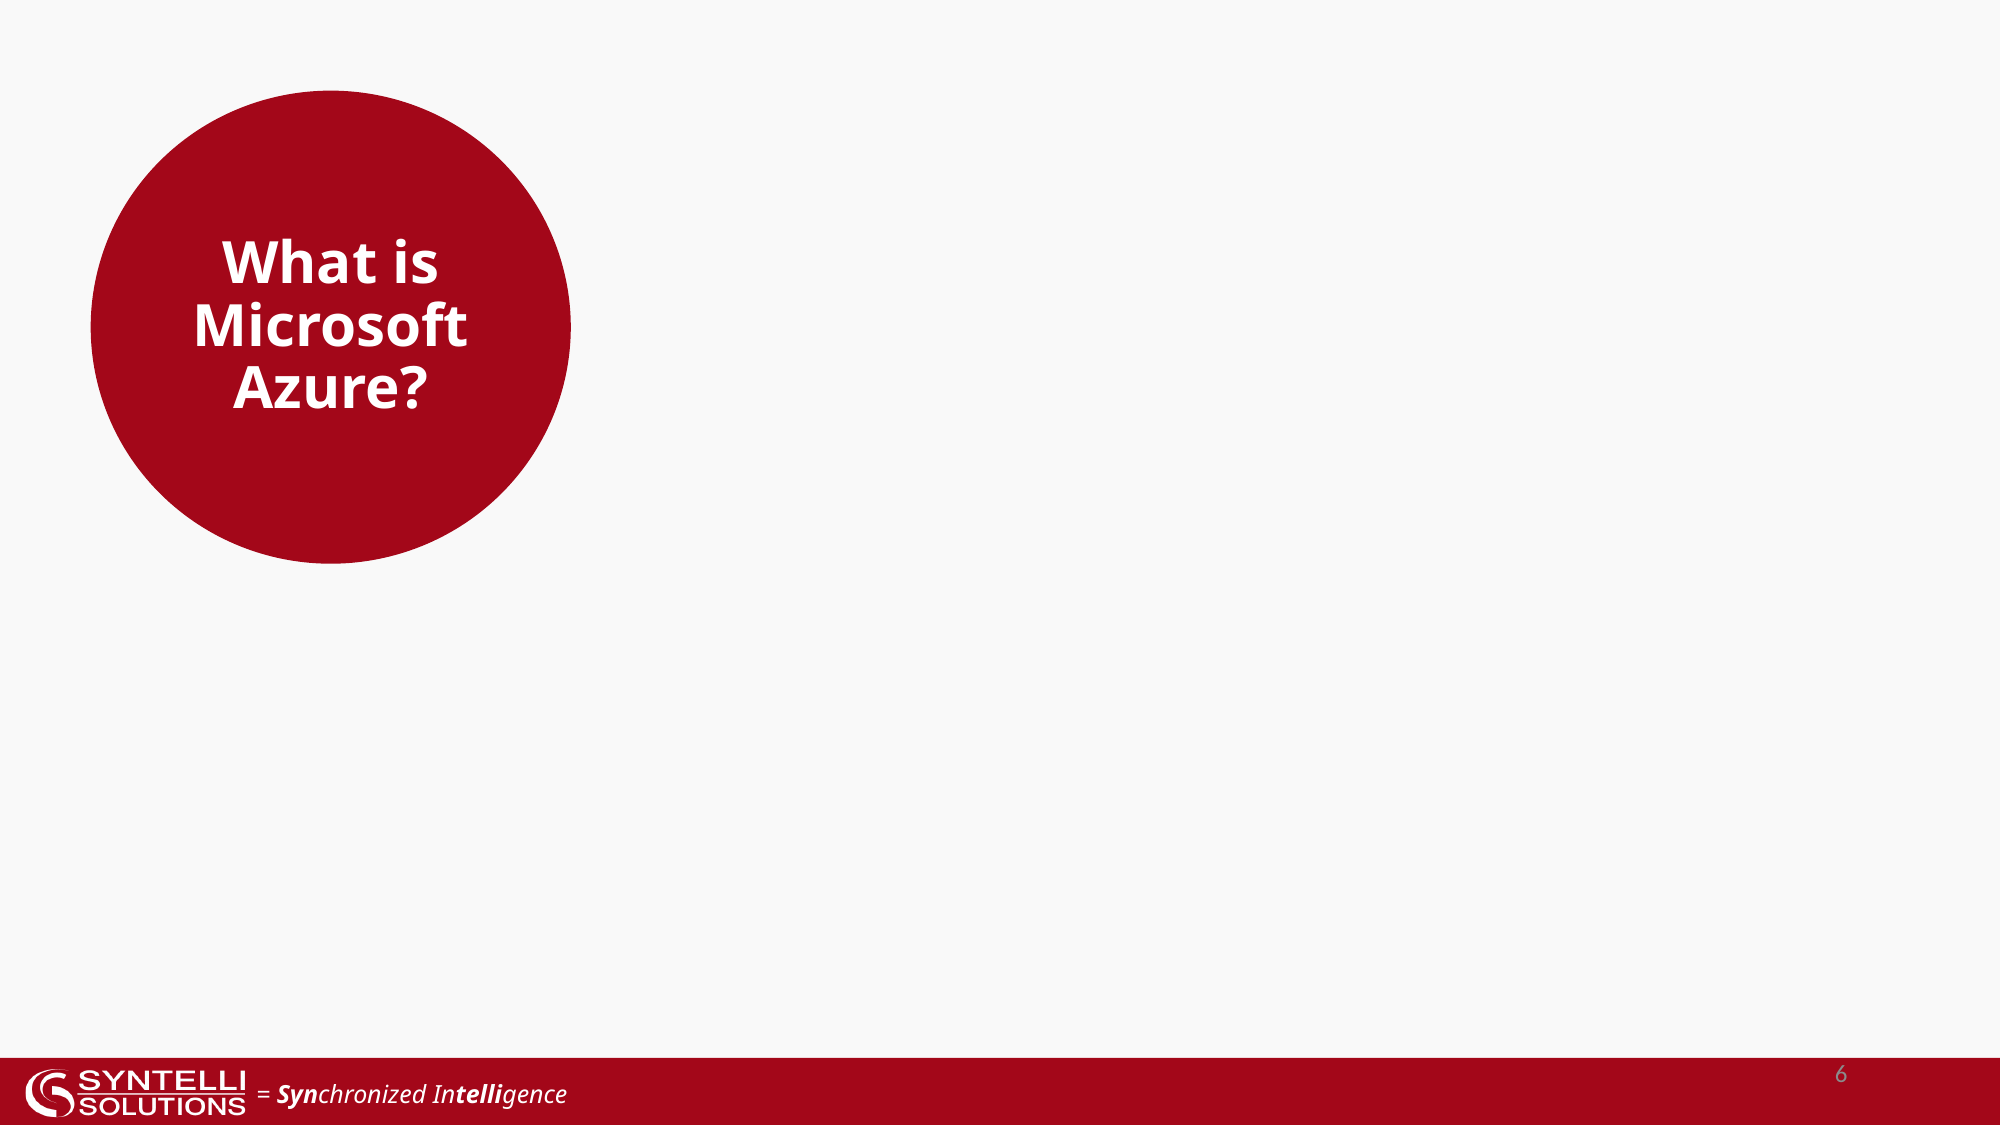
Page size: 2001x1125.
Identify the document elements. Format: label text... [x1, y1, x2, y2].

slide_number 6 [1412, 1042, 1863, 1103]
picture [25, 1065, 248, 1119]
text_box What is Microsoft Azure? [105, 104, 557, 550]
